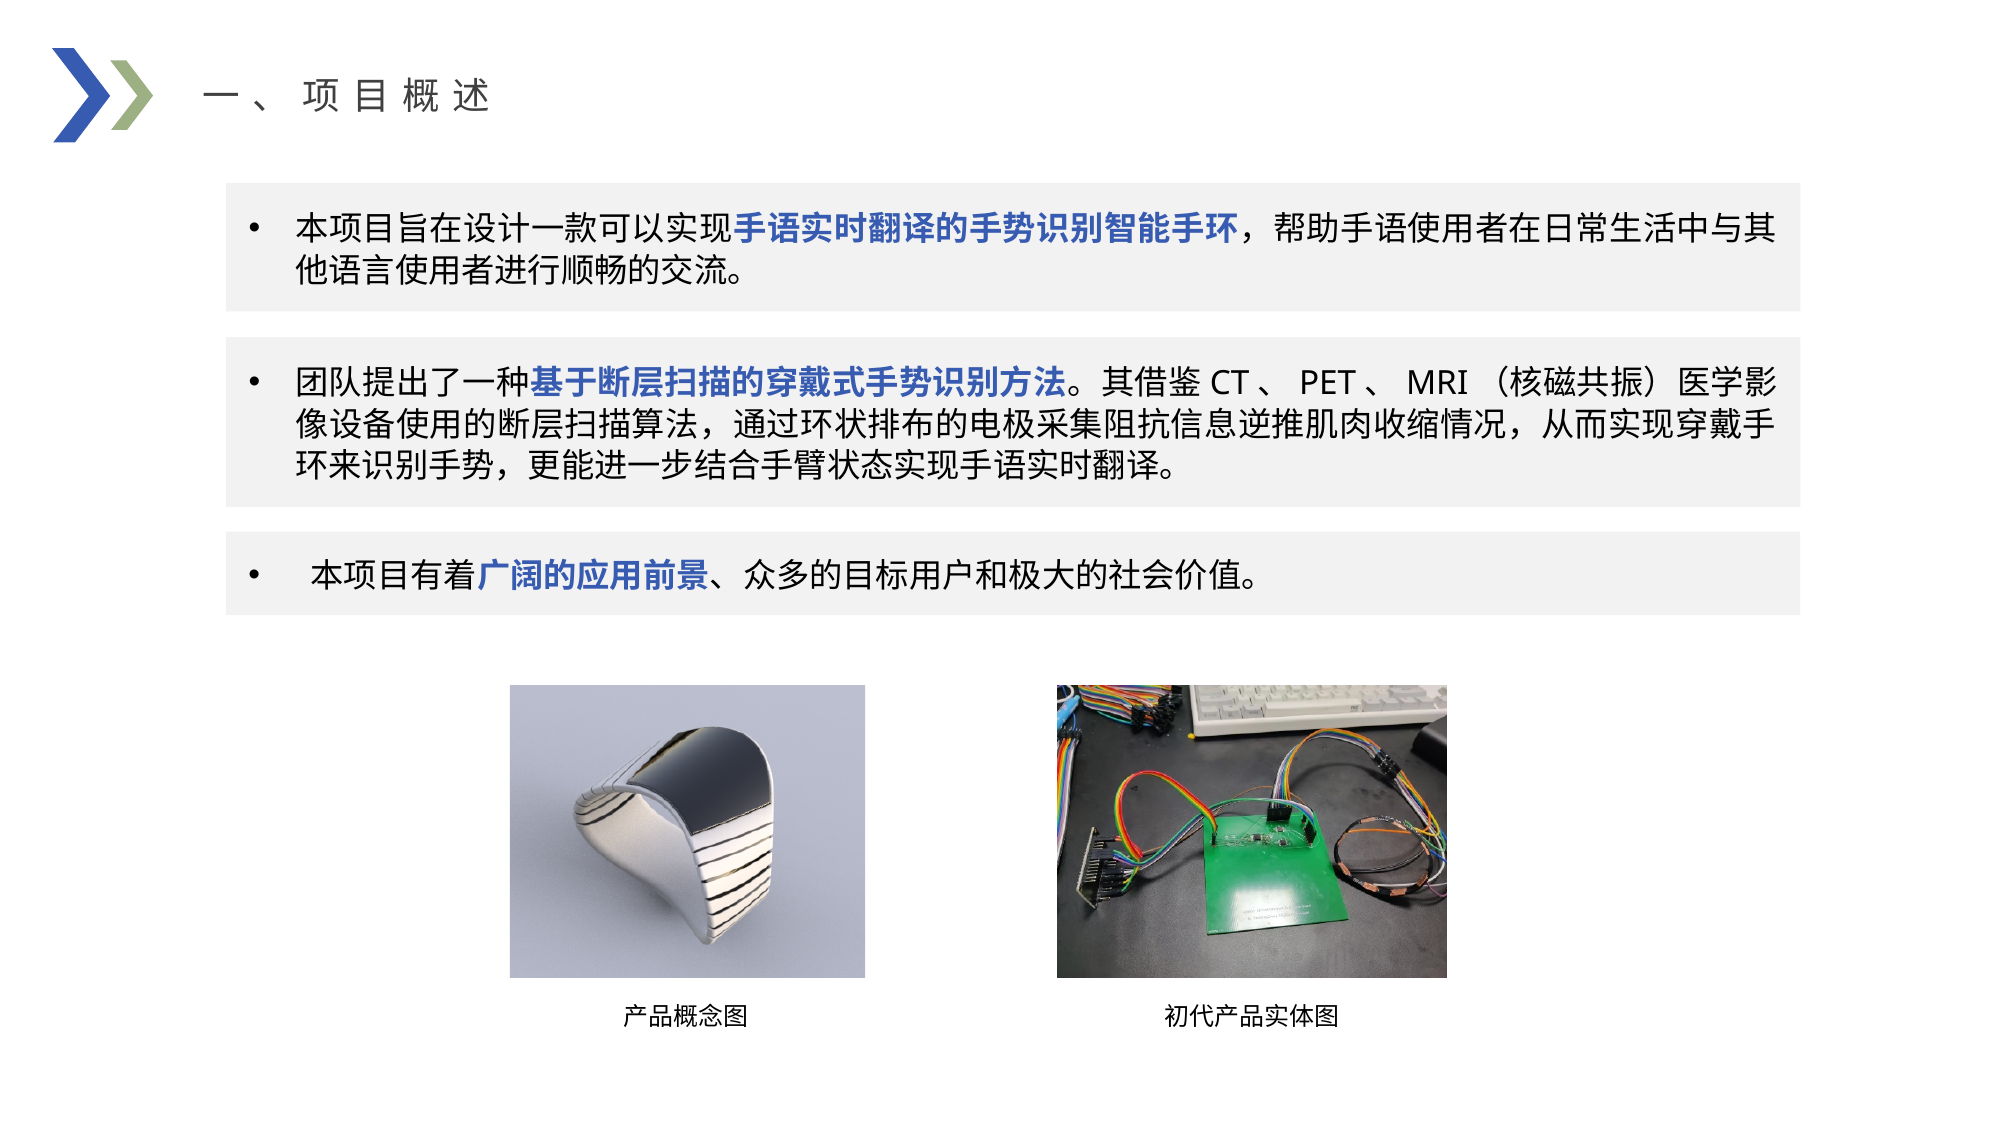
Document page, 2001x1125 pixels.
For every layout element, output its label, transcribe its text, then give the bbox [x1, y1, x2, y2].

picture [1057, 685, 1447, 978]
text_box 团队提出了一种基于断层扫描的穿戴式手势识别方法。其借鉴CT、PET、MRI（核磁共振）医学影像设备使用的断层扫描算法，通过环状排布的电极采集阻抗信息逆推肌肉收缩情况，从而实现穿戴手环来识别手势，更能进一步结合手臂状态实现手语实时翻译。 [226, 337, 1801, 507]
text_box 本项目旨在设计一款可以实现手语实时翻译的手势识别智能手环，帮助手语使用者在日常生活中与其他语言使用者进行顺畅的交流。 [226, 183, 1801, 312]
text_box 初代产品实体图 [1091, 993, 1413, 1039]
text_box 本项目有着广阔的应用前景、众多的目标用户和极大的社会价值。 [226, 531, 1801, 616]
text_box 产品概念图 [553, 993, 822, 1039]
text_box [51, 47, 512, 143]
picture [509, 685, 866, 978]
